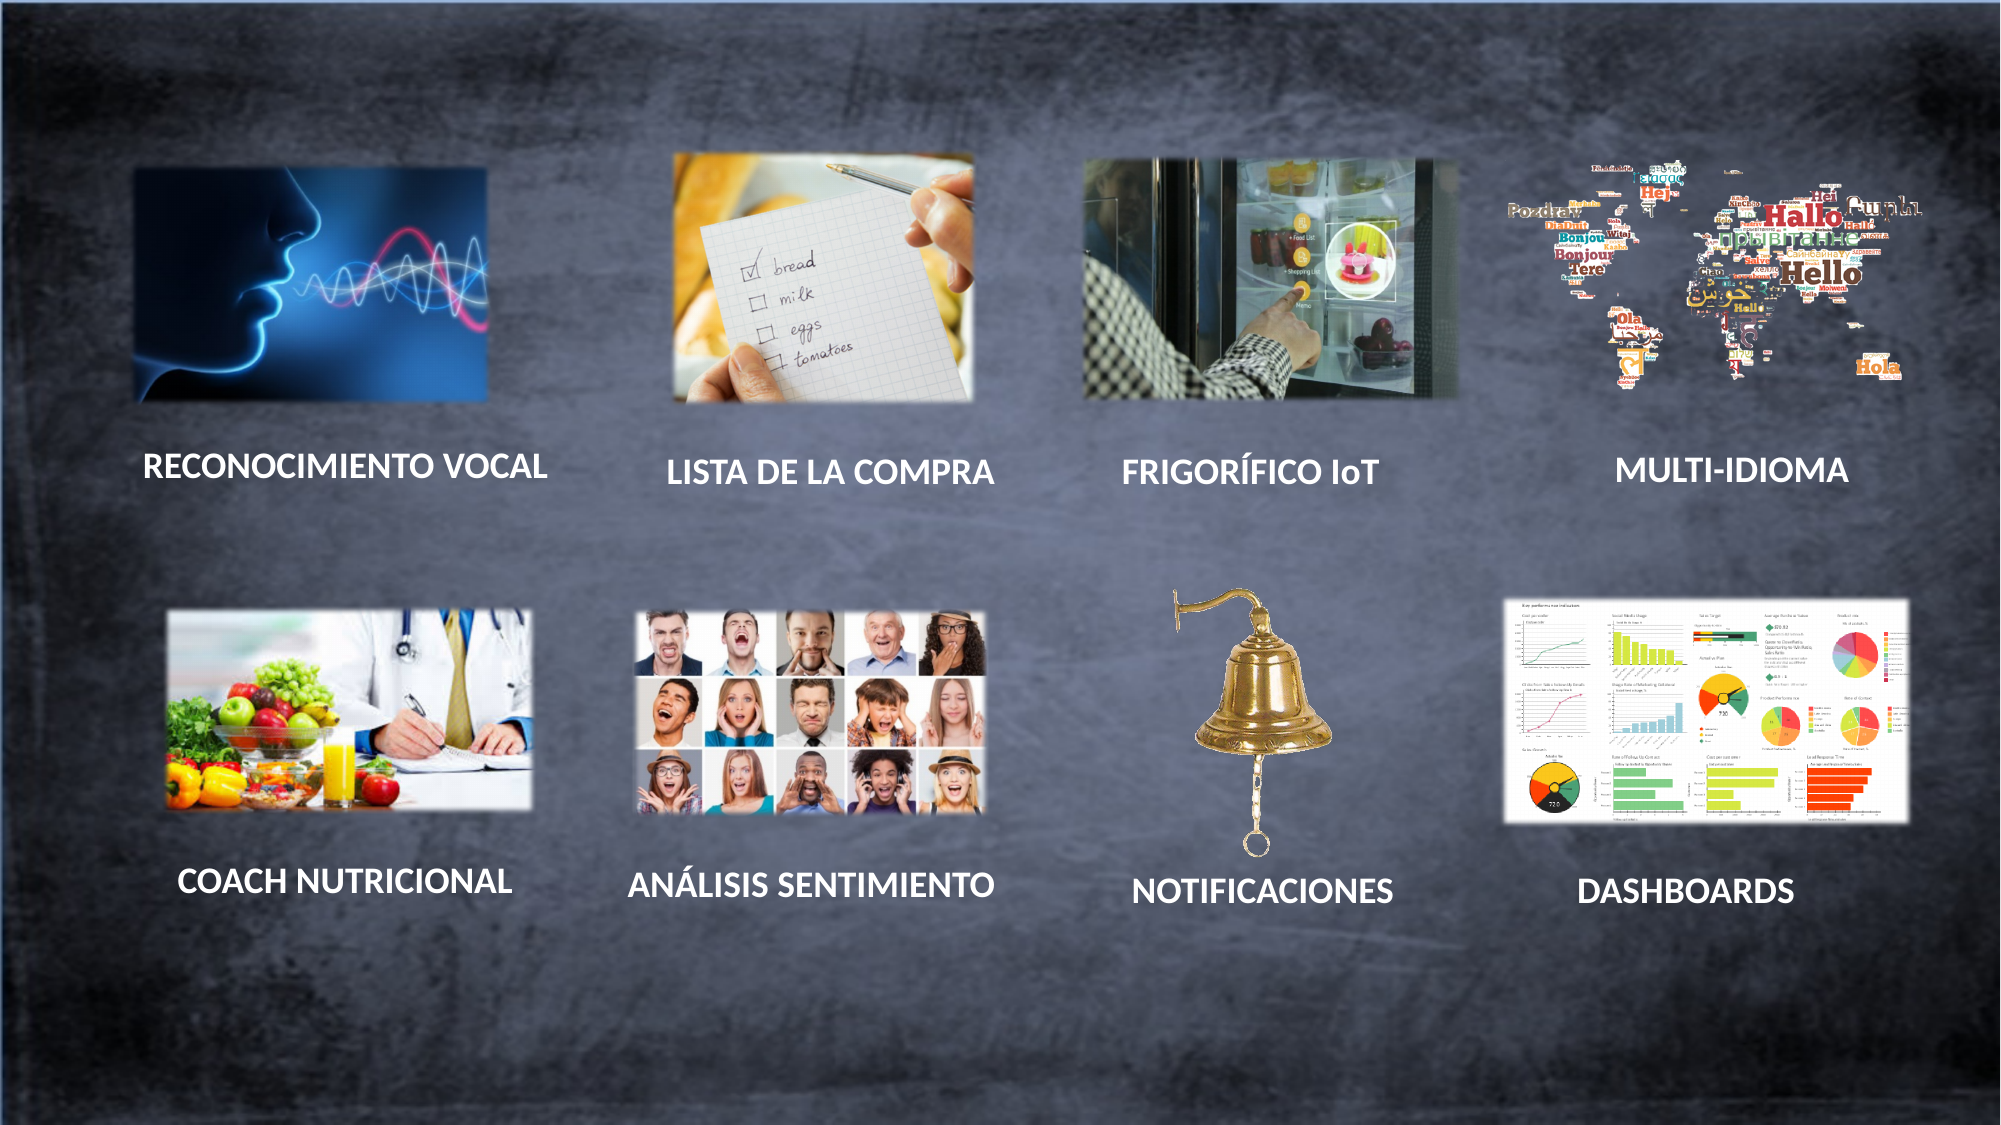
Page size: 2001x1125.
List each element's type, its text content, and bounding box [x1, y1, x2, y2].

text_box ANÁLISIS SENTIMIENTO [612, 852, 1051, 912]
text_box LISTA DE LA COMPRA [651, 439, 1090, 500]
picture [0, 0, 2001, 1125]
text_box RECONOCIMIENTO VOCAL [128, 433, 566, 494]
text_box MULTI-IDIOMA [1599, 437, 2000, 498]
text_box FRIGORÍFICO IoT [1107, 439, 1545, 500]
text_box NOTIFICACIONES [1116, 858, 1555, 919]
text_box DASHBOARDS [1562, 858, 2000, 919]
text_box COACH NUTRICIONAL [162, 849, 601, 909]
